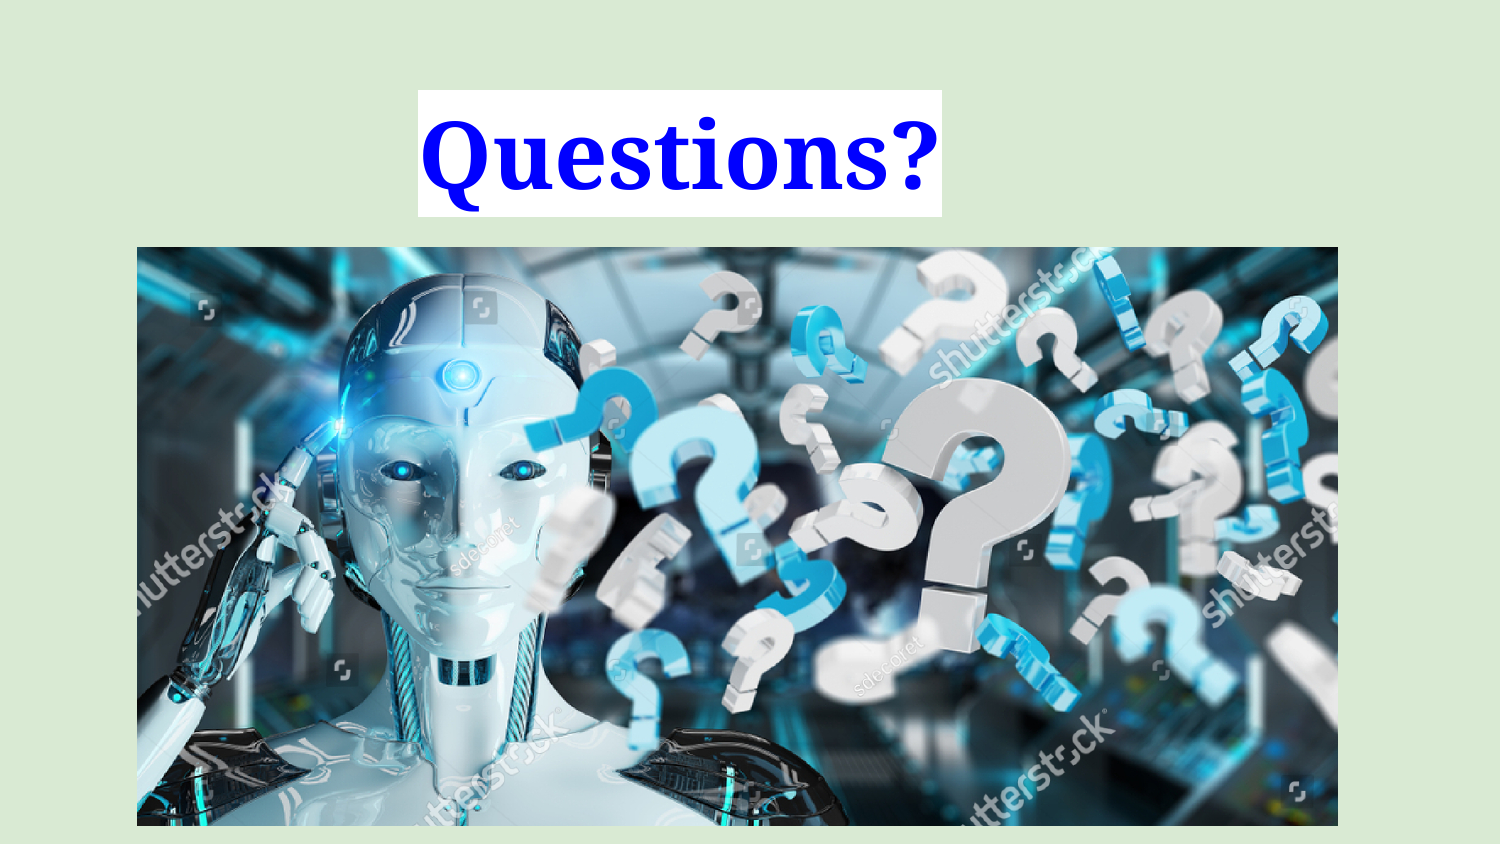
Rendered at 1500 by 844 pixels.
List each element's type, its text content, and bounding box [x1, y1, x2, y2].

picture [137, 247, 1338, 827]
title Questions? [403, 99, 1178, 224]
